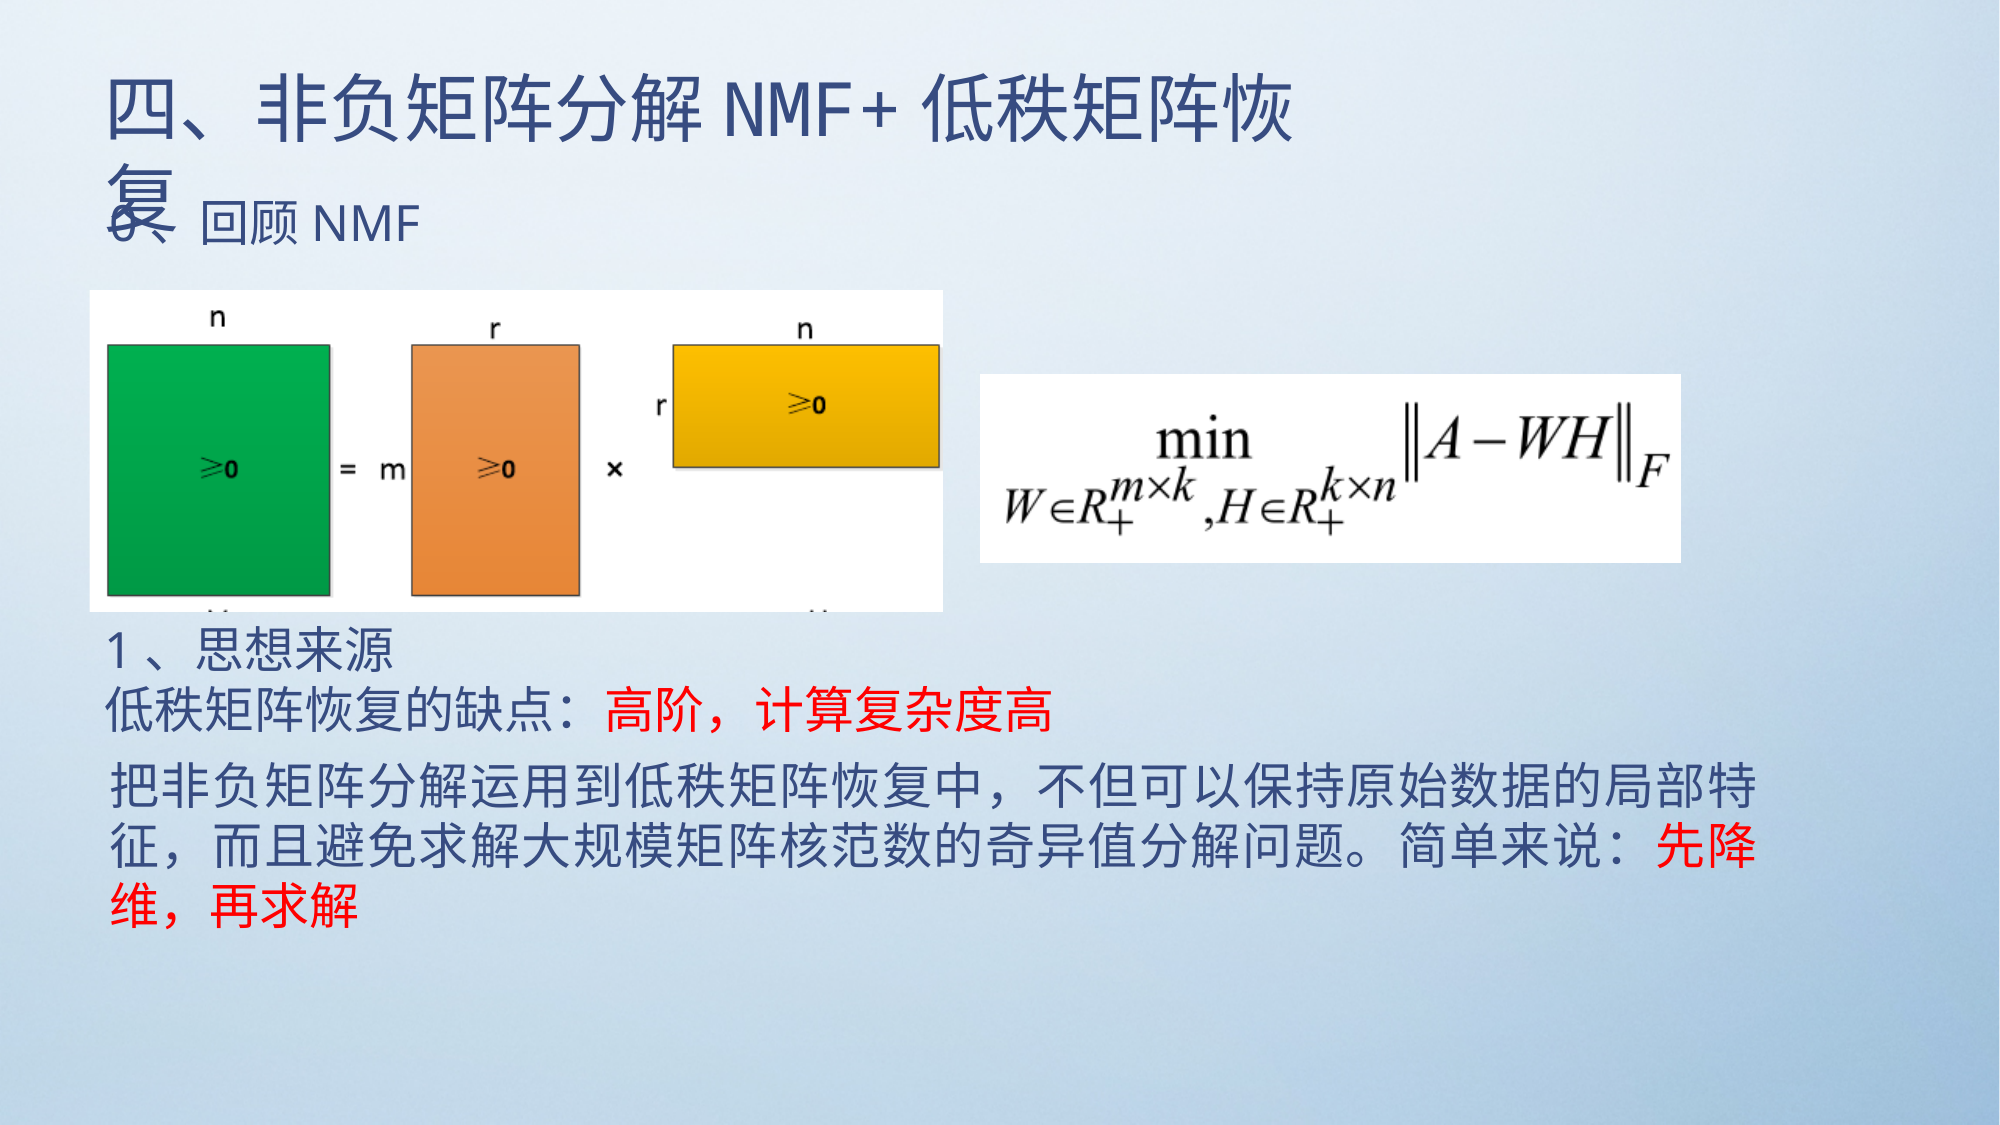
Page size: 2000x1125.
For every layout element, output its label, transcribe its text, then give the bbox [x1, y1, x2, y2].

picture [0, 0, 2000, 1125]
text_box 1、思想来源 低秩矩阵恢复的缺点：高阶，计算复杂度高 [89, 611, 1165, 746]
text_box 四、非负矩阵分解NMF+低秩矩阵恢复 [90, 54, 1331, 250]
text_box 把非负矩阵分解运用到低秩矩阵恢复中，不但可以保持原始数据的局部特征，而且避免求解大规模矩阵核范数的奇异值分解问题。简单来说：先降维，再求解 [94, 747, 1772, 943]
text_box 0、回顾NMF [94, 184, 457, 260]
